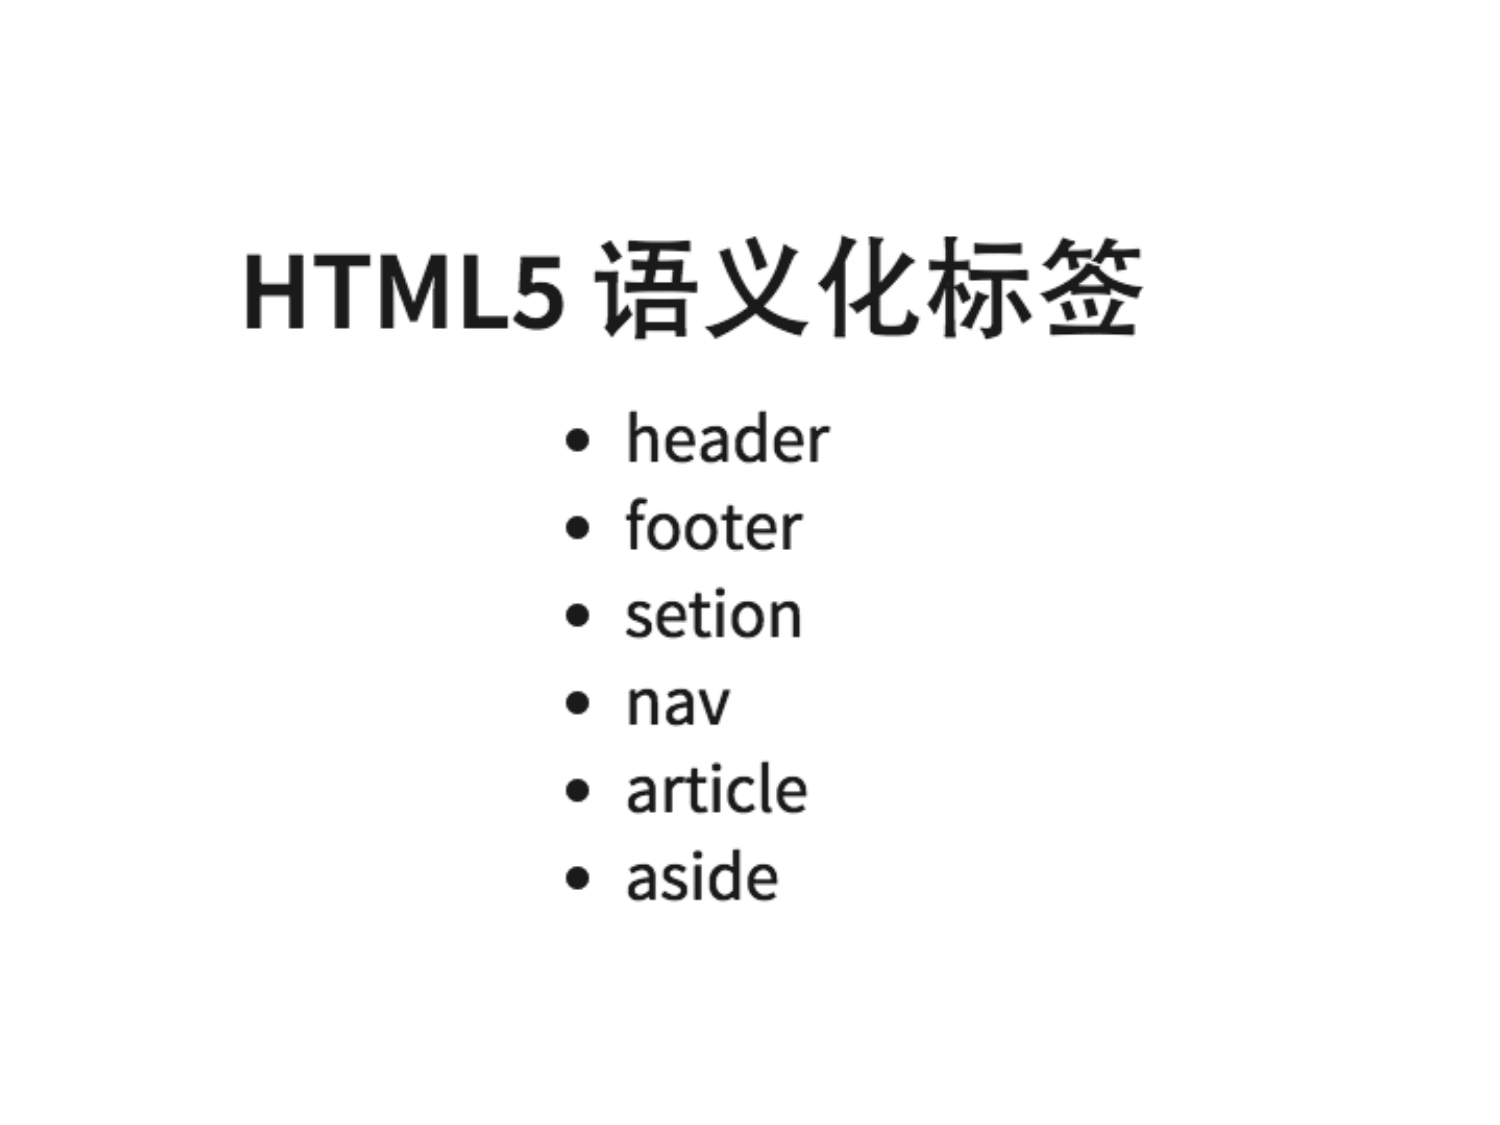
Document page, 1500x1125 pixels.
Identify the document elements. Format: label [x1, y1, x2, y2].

picture [110, 89, 1388, 1036]
